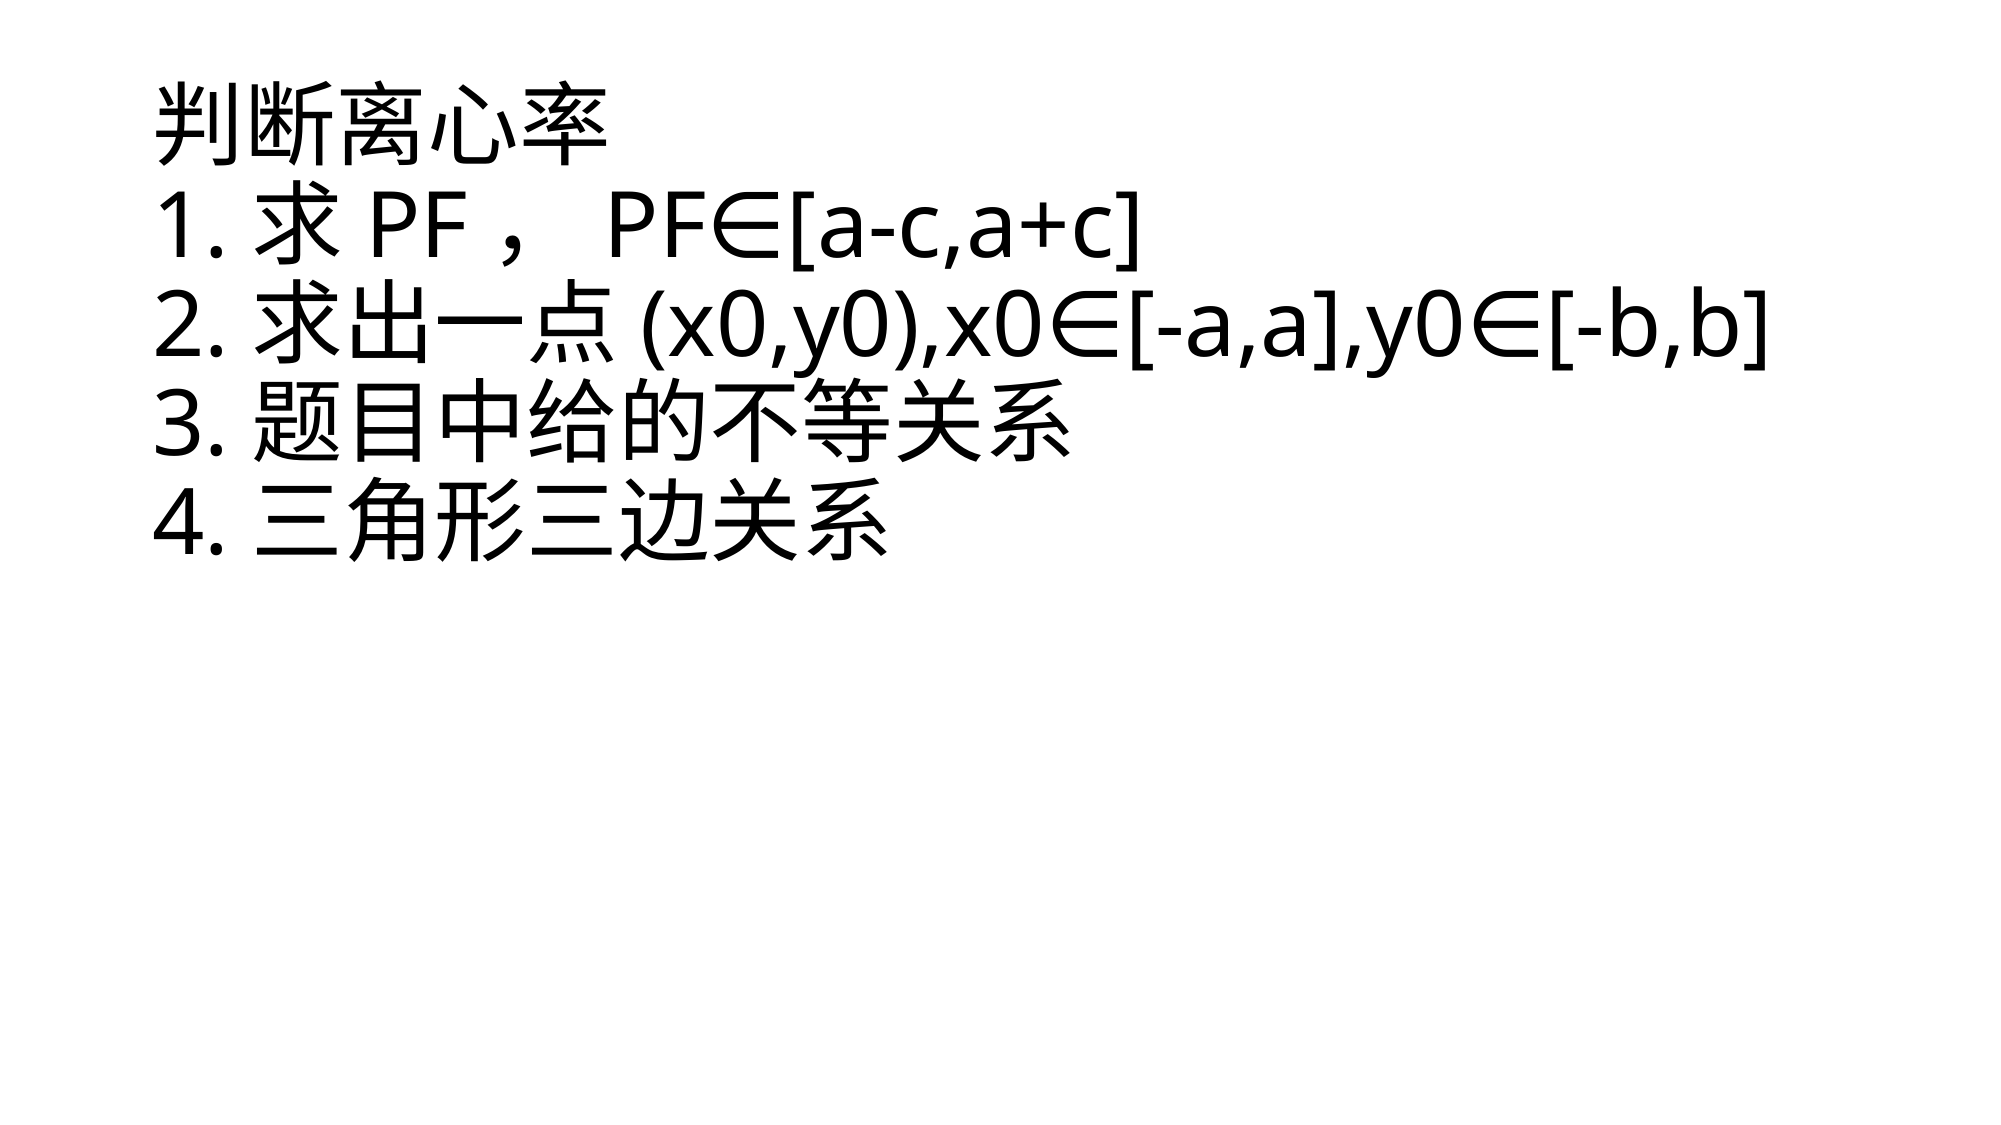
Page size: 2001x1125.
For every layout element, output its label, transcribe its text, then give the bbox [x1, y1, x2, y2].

title 判断离心率 1.求PF，PF∈[a-c,a+c] 2.求出一点(x0,y0),x0∈[-a,a],y0∈[-b,b] 3.题目中给的不等关系 4.三角形三边关系 [137, 59, 1863, 594]
